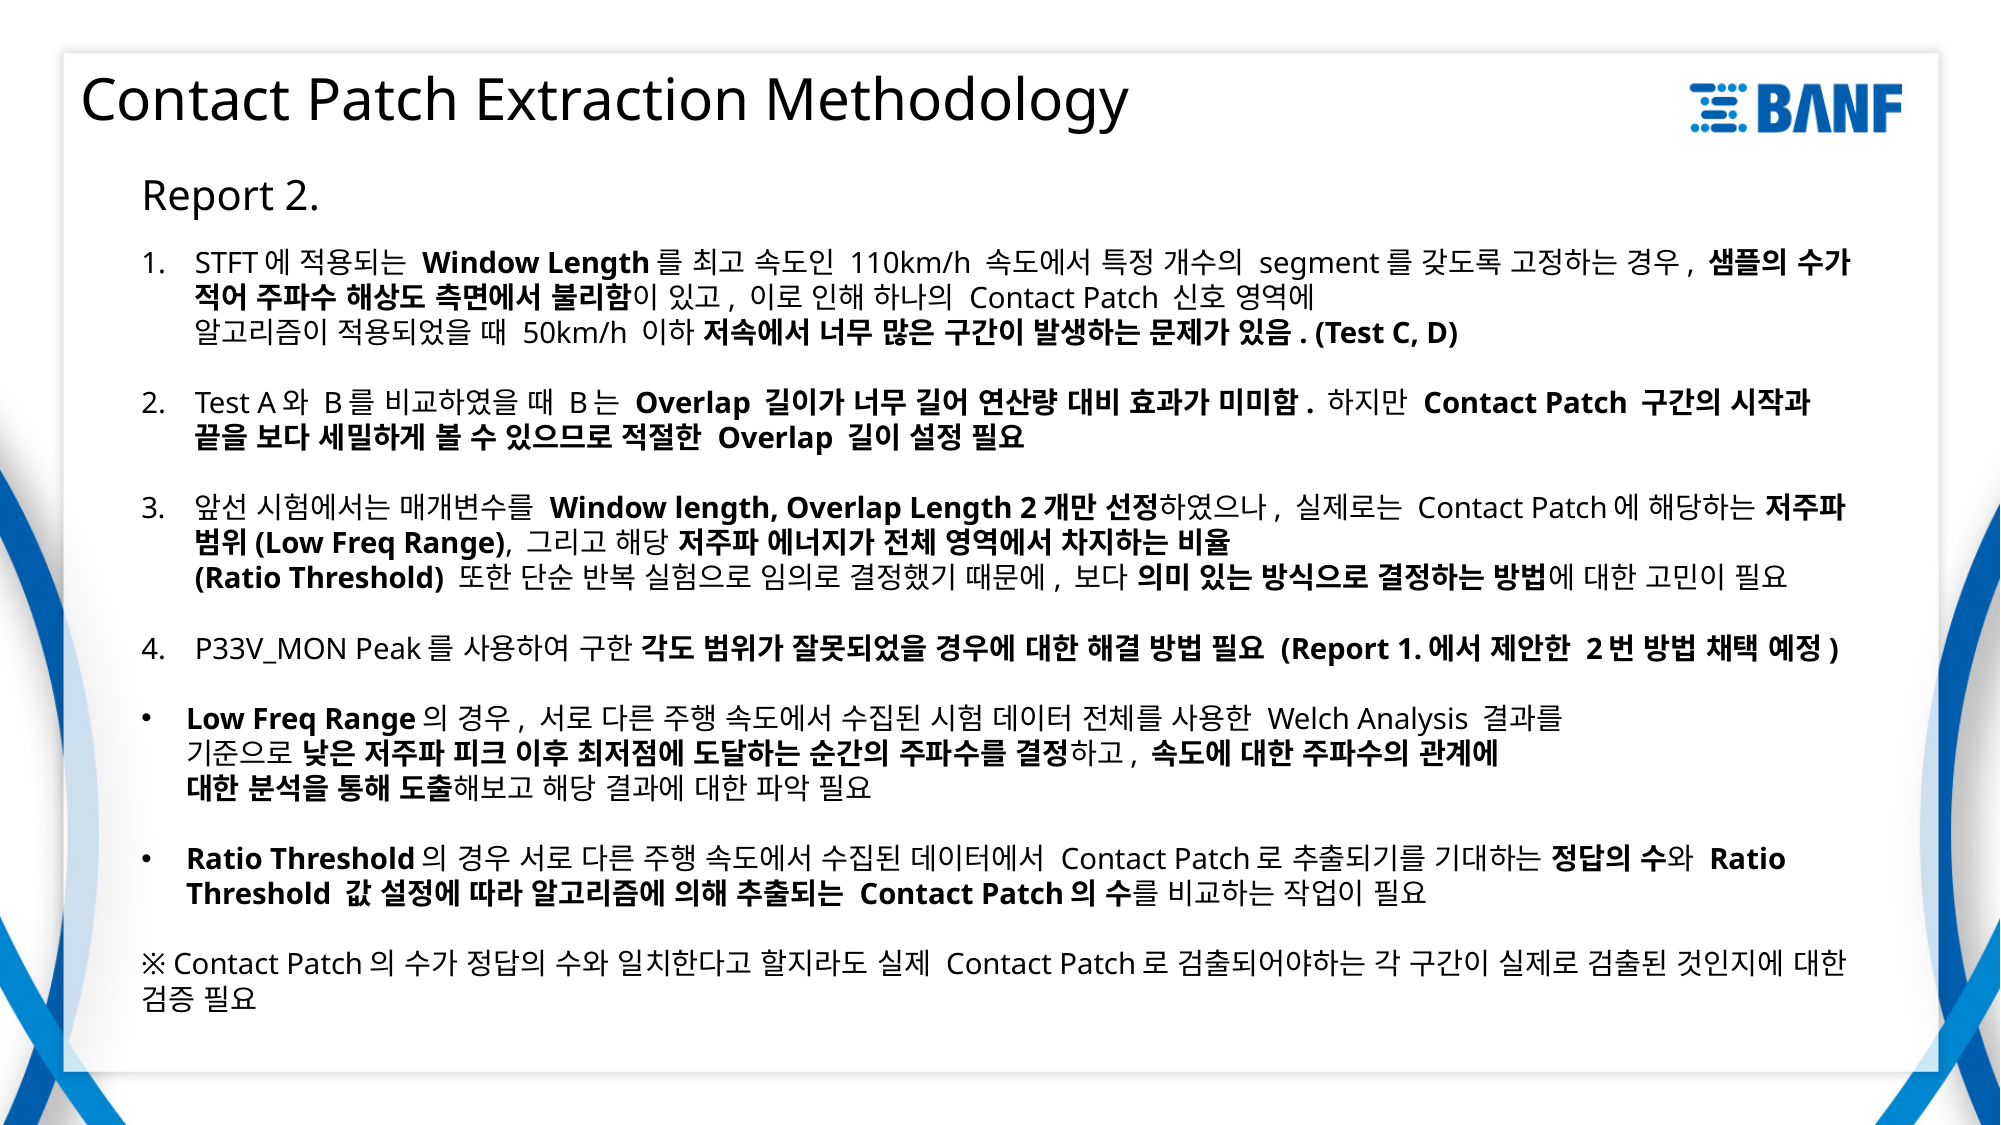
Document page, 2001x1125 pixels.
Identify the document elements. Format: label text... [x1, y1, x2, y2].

title Contact Patch Extraction Methodology [64, 52, 1685, 150]
picture [0, 0, 2000, 1125]
text_box STFT에 적용되는 Window Length를 최고 속도인 110km/h 속도에서 특정 개수의 segment를 갖도록 고정하는 경우, 샘플의 수가 적어 주파수 해상도 측면에서 불리함이 있고, 이로 인해 하나의 Contact Patch 신호 영역에 알고리즘이 적용되었을 때 50km/h 이하 저속에서 너무 많은 구간이 발생하는 문제가 있음. (Test C, D) Test A와 B를 비교하였을 때 B는 Overlap 길이가 너무 길어 연산량 대비 효과가 미미함. 하지만 Contact Patch 구간의 시작과 끝을 보다 세밀하게 볼 수 있으므로 적절한 Overlap 길이 설정 필요 앞선 시험에서는 매개변수를 Window length, Overlap Length 2개만 선정하였으나, 실제로는 Contact Patch에 해당하는 저주파 범위(Low Freq Range), 그리고 해당 저주파 에너지가 전체 영역에서 차지하는 비율 (Ratio Threshold) 또한 단순 반복 실험으로 임의로 결정했기 때문에, 보다 의미 있는 방식으로 결정하는 방법에 대한 고민이 필요 P33V_MON Peak를 사용하여 구한 각도 범위가 잘못되었을 경우에 대한 해결 방법 필요 (Report 1.에서 제안한 2번 방법 채택 예정) Low Freq Range의 경우, 서로 다른 주행 속도에서 수집된 시험 데이터 전체를 사용한 Welch Analysis 결과를 기준으로 낮은 저주파 피크 이후 최저점에 도달하는 순간의 주파수를 결정하고, 속도에 대한 주파수의 관계에 대한 분석을 통해 도출해보고 해당 결과에 대한 파악 필요 Ratio Threshold의 경우 서로 다른 주행 속도에서 수집된 데이터에서 Contact Patch로 추출되기를 기대하는 정답의 수와 Ratio Threshold 값 설정에 따라 알고리즘에 의해 추출되는 Contact Patch의 수를 비교하는 작업이 필요 ※ Contact Patch의 수가 정답의 수와 일치한다고 할지라도 실제 Contact Patch로 검출되어야하는 각 구간이 실제로 검출된 것인지에 대한 검증 필요 [126, 236, 1872, 1039]
list Report 2. [126, 161, 1872, 236]
